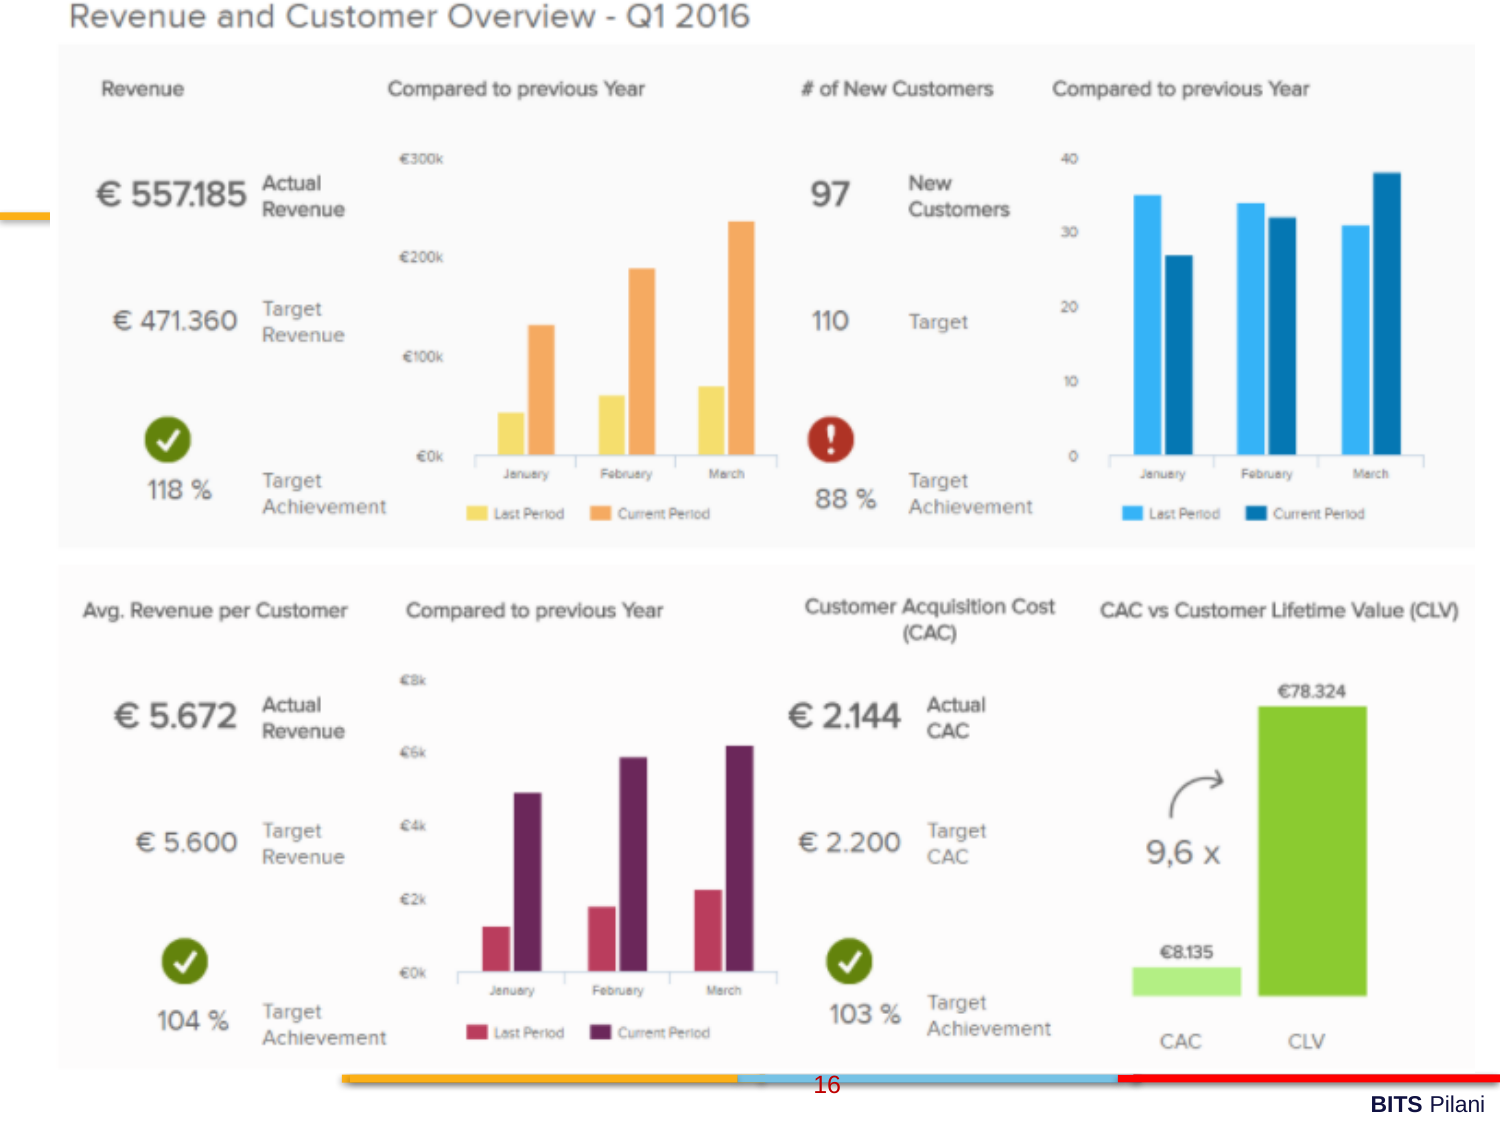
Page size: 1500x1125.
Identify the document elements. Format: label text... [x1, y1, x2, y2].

picture [49, 0, 1476, 1073]
slide_number 16 [506, 1080, 857, 1114]
